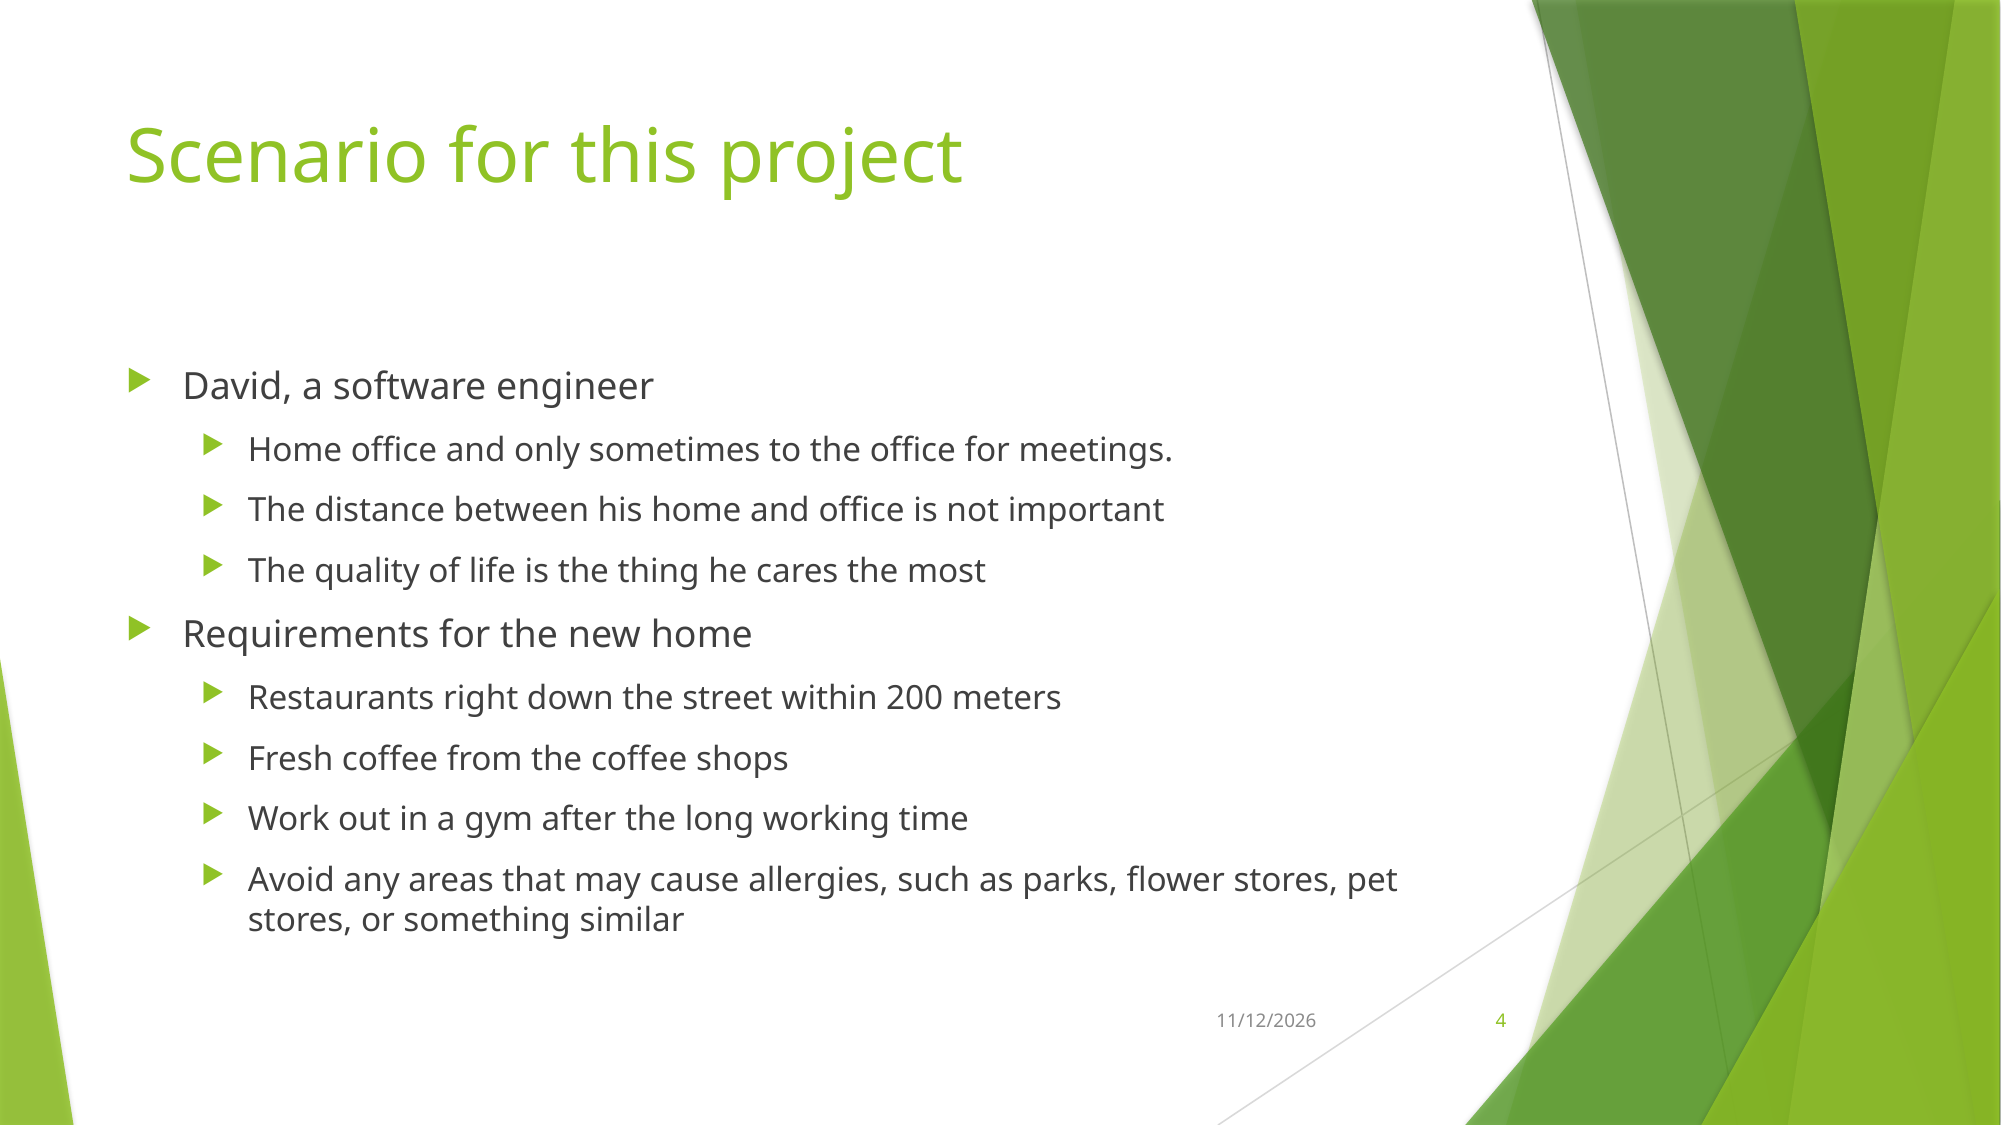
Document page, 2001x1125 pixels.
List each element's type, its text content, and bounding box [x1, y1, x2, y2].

list David, a software engineer Home office and only sometimes to the office for meetings. The distance between his home and office is not important The quality of life is the thing he cares the most Requirements for the new home Restaurants right down the street within 200 meters Fresh coffee from the coffee shops Work out in a gym after the long working time Avoid any areas that may cause allergies, such as parks, flower stores, pet stores, or something similar [111, 354, 1522, 992]
title Scenario for this project [111, 99, 1522, 317]
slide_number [1181, 991, 1332, 1051]
slide_number 4 [1409, 991, 1522, 1051]
